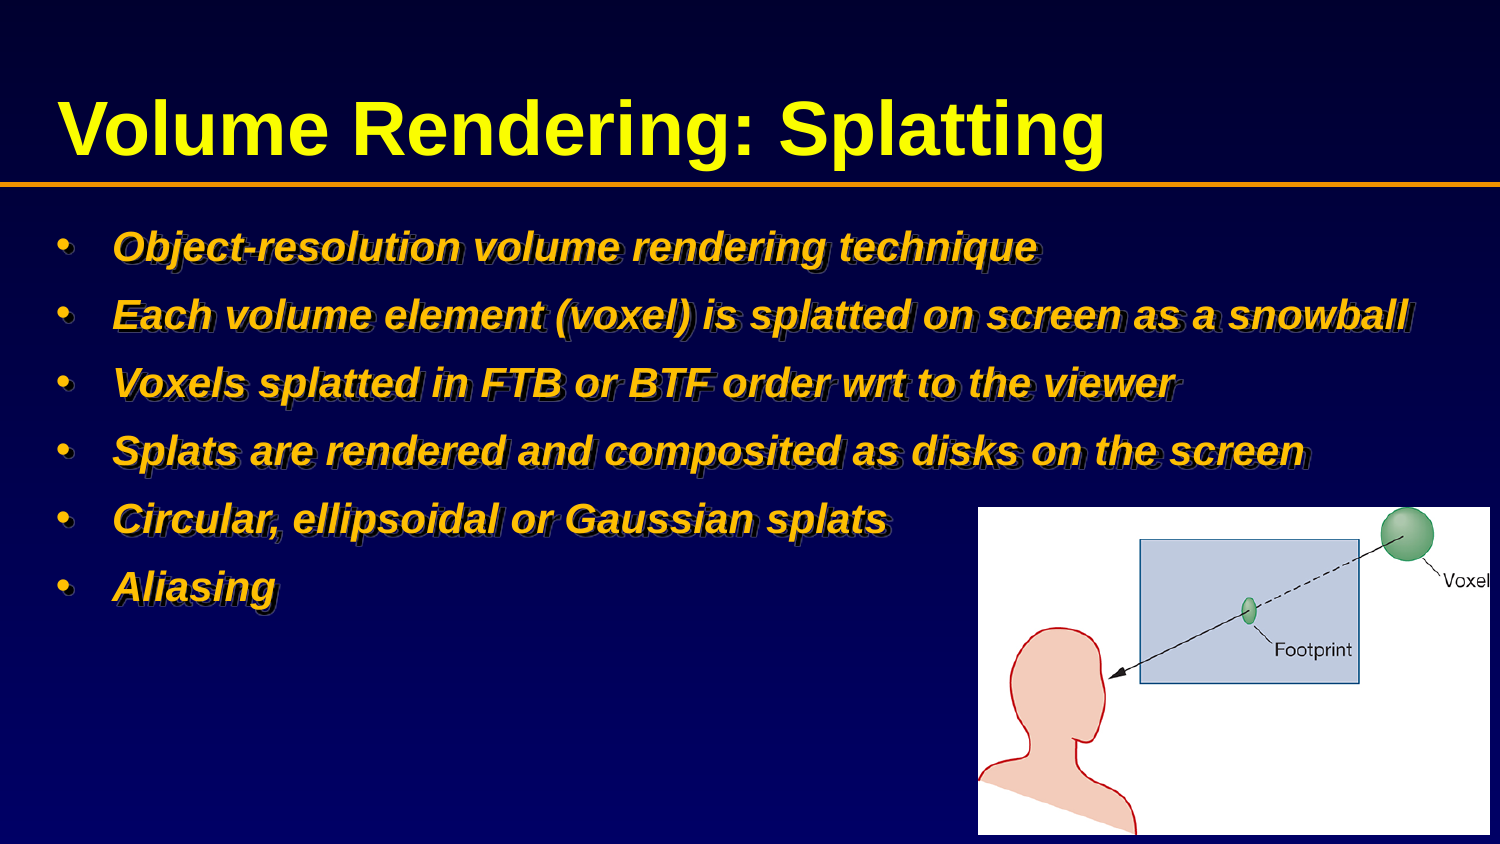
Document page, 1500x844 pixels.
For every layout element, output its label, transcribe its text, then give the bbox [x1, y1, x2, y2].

title Volume Rendering: Splatting [42, 37, 1450, 179]
picture [978, 507, 1490, 835]
list Object-resolution volume rendering technique Each volume element (voxel) is splatted on screen as a snowball Voxels splatted in FTB or BTF order wrt to the viewer Splats are rendered and composited as disks on the screen Circular, ellipsoidal or Gaussian splats Aliasing [40, 206, 1450, 807]
